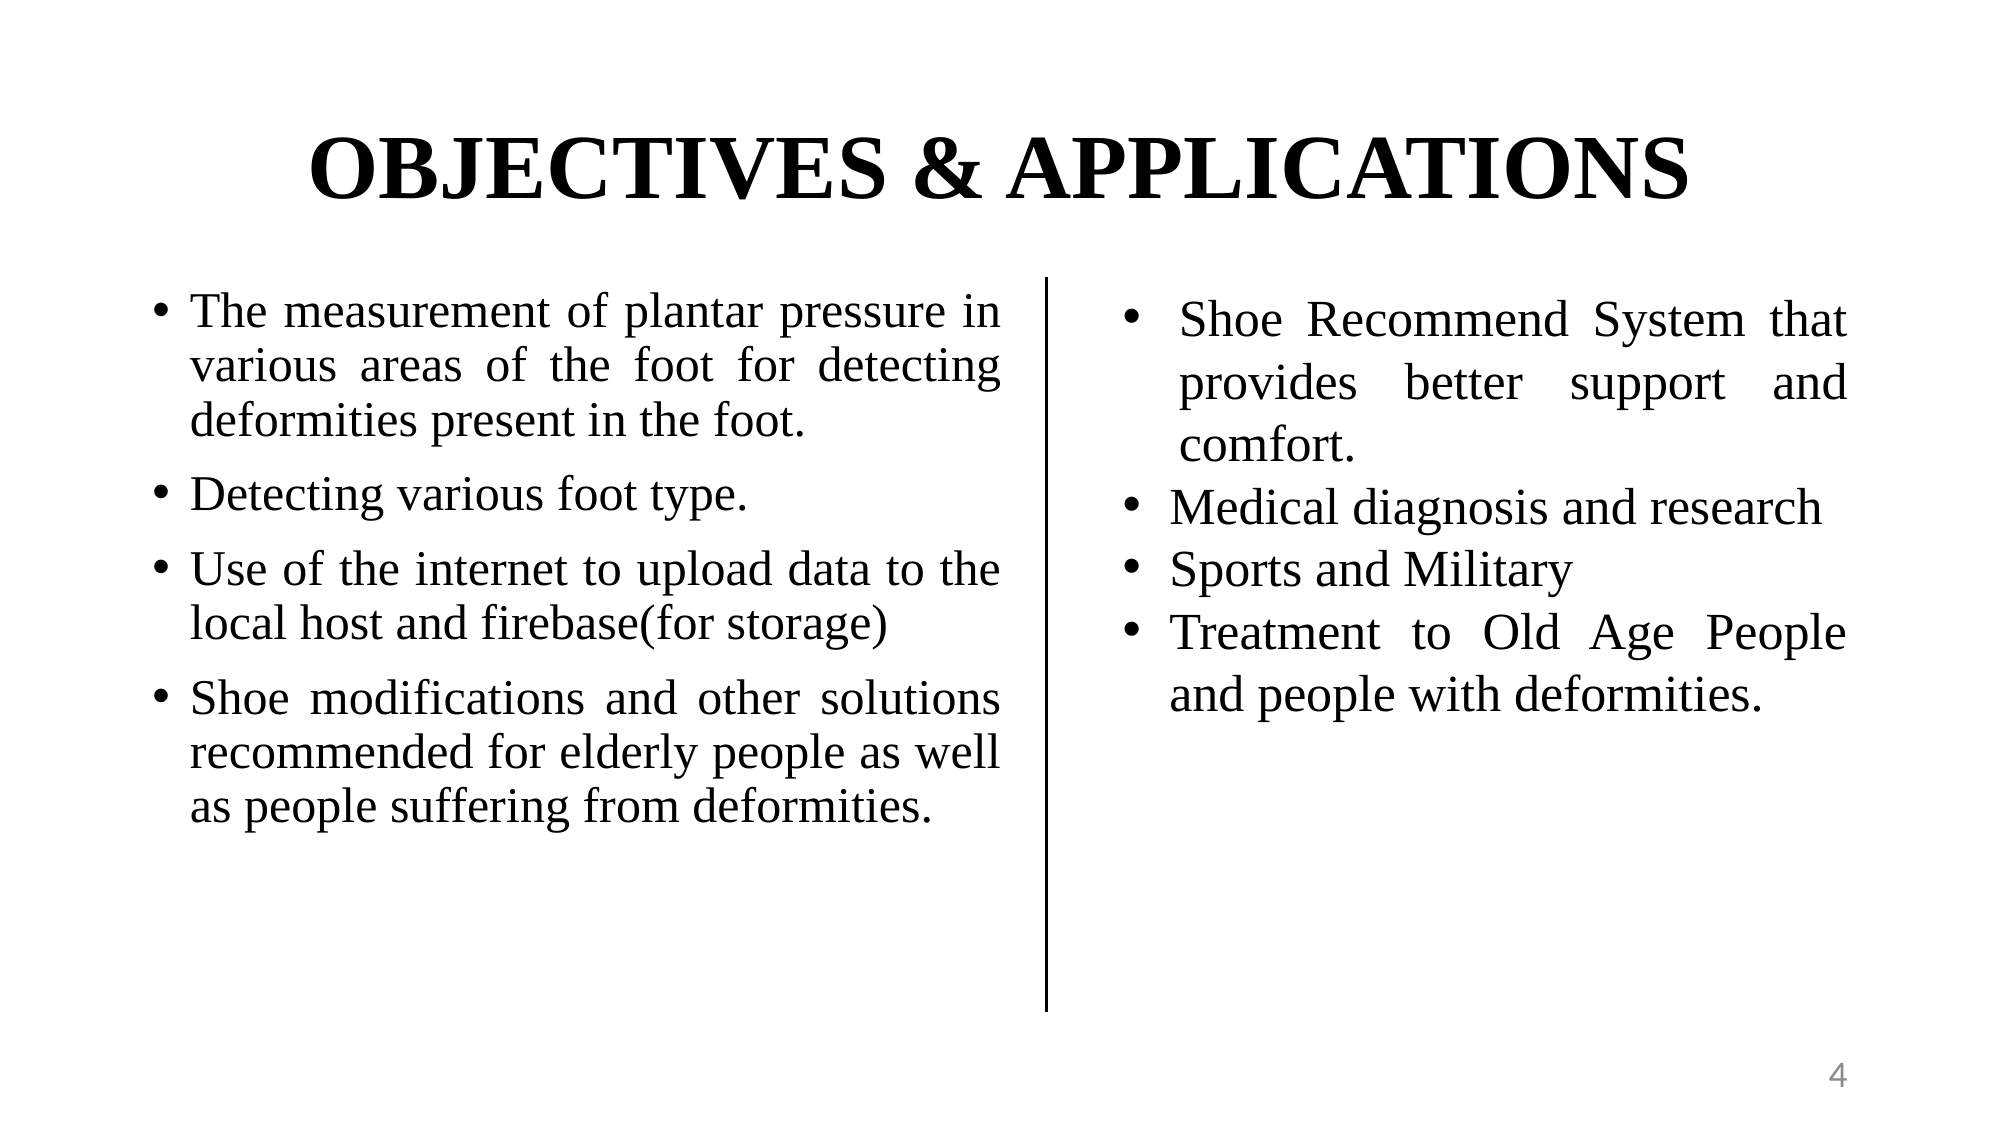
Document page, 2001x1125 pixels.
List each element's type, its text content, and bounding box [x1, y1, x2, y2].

slide_number 4 [1412, 1042, 1863, 1103]
list The measurement of plantar pressure in various areas of the foot for detecting deformities present in the foot. Detecting various foot type. Use of the internet to upload data to the local host and firebase(for storage) Shoe modifications and other solutions recommended for elderly people as well as people suffering from deformities. [137, 277, 1017, 992]
title OBJECTIVES & APPLICATIONS [0, 59, 2000, 278]
text_box Shoe Recommend System that provides better support and comfort. Medical diagnosis and research Sports and Military Treatment to Old Age People and people with deformities. [1107, 277, 1863, 730]
